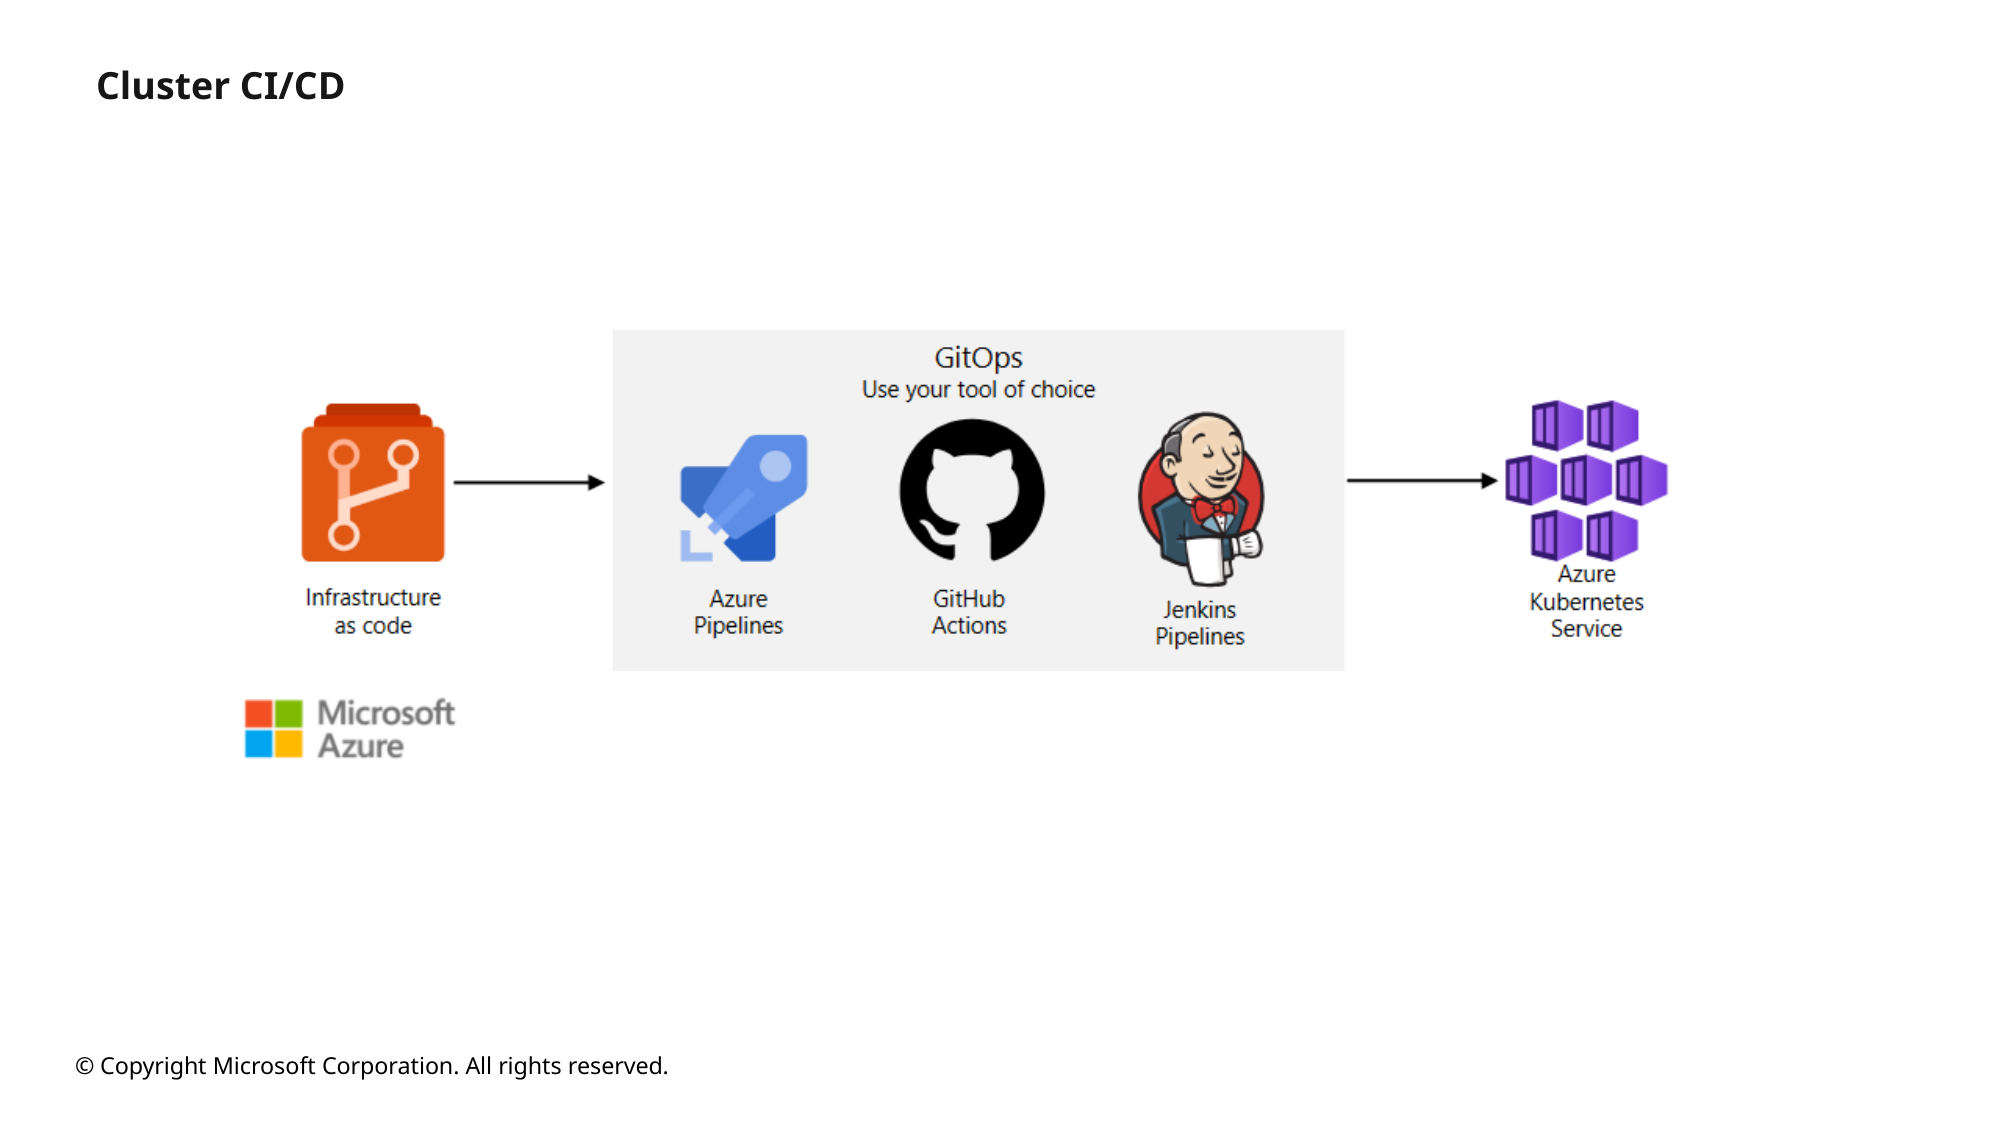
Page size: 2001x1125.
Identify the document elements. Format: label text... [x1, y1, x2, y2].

text_box Cluster CI/CD [81, 54, 1082, 205]
picture [219, 295, 1721, 785]
